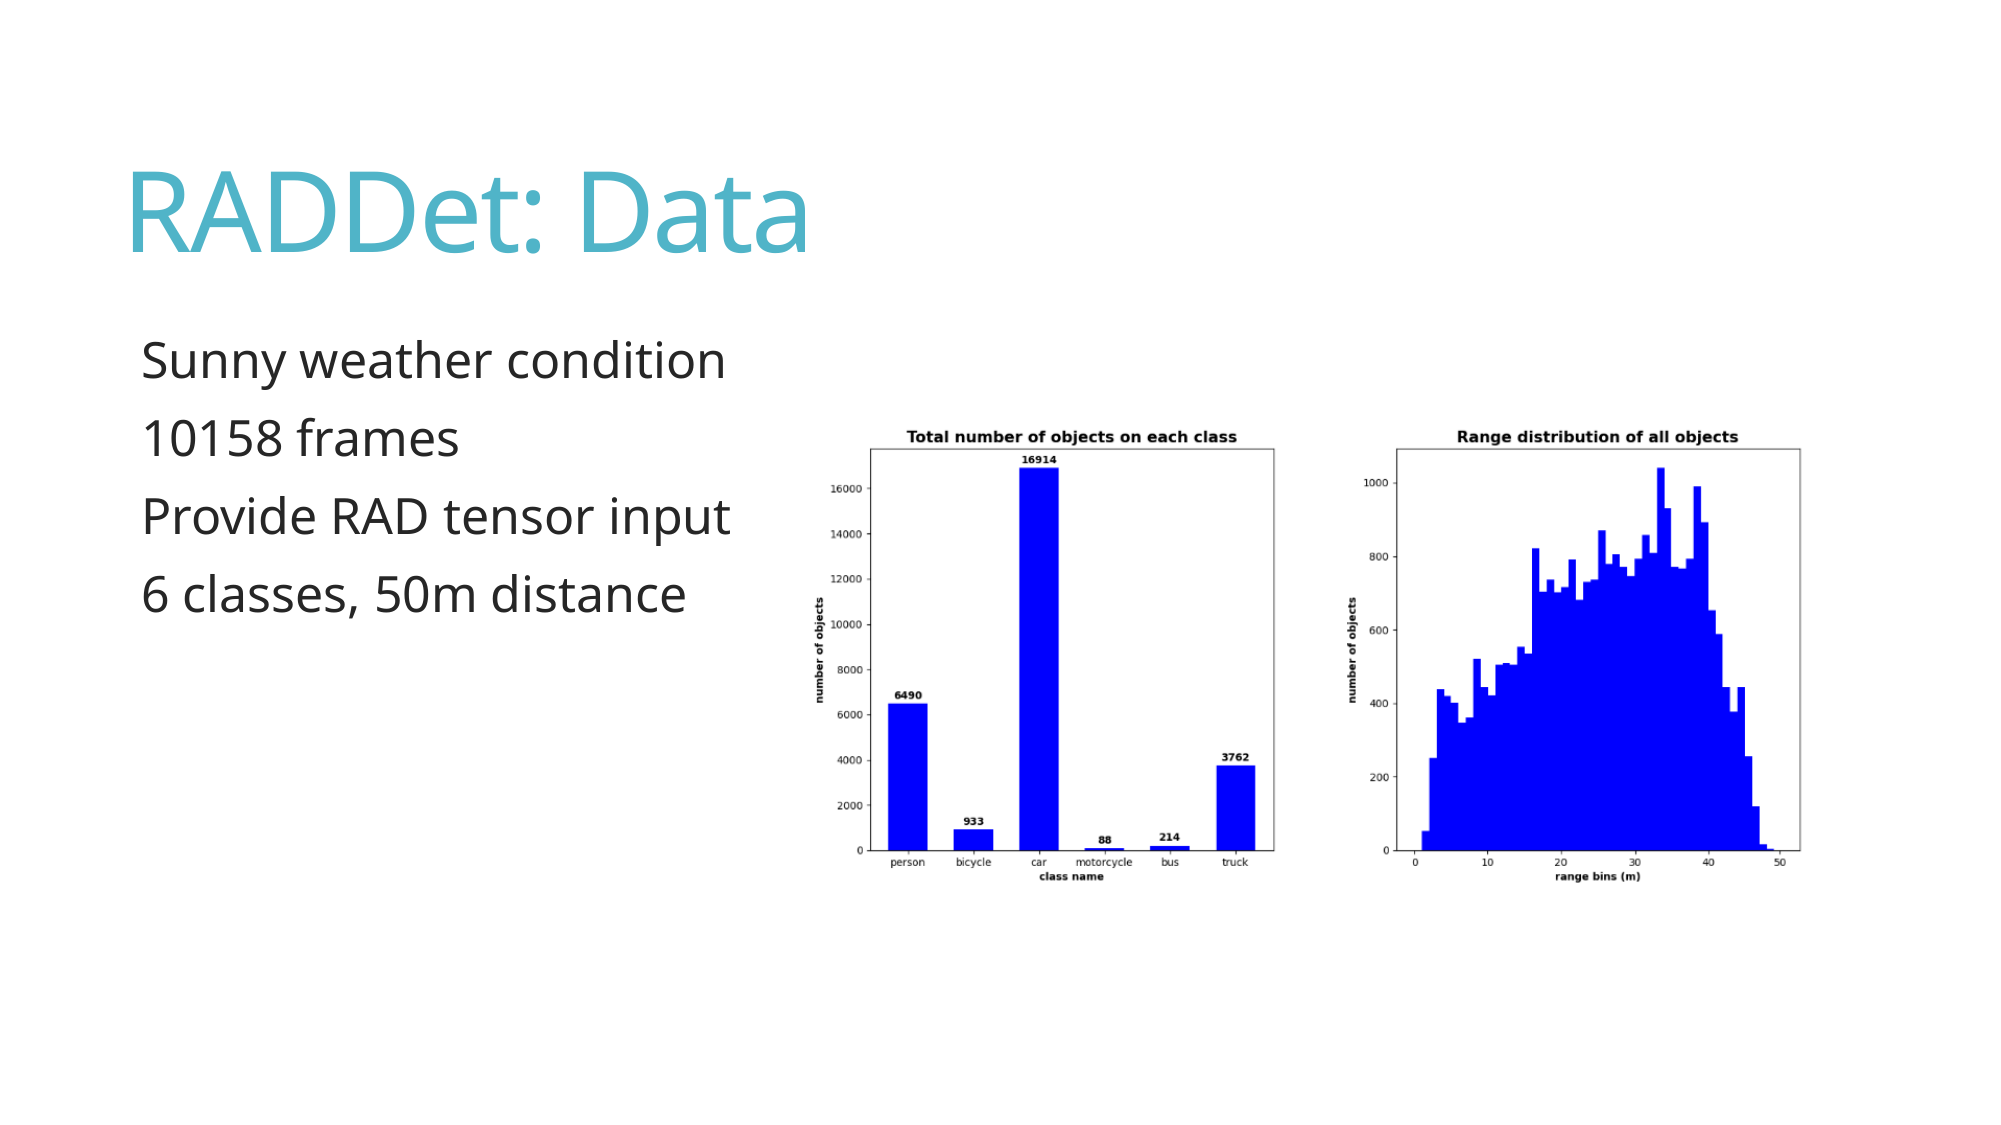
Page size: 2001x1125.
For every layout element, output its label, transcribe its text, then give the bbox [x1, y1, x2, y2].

picture [795, 412, 1816, 913]
list Sunny weather condition 10158 frames Provide RAD tensor input 6 classes, 50m distance [111, 329, 1876, 948]
title RADDet: Data [107, 81, 1875, 354]
